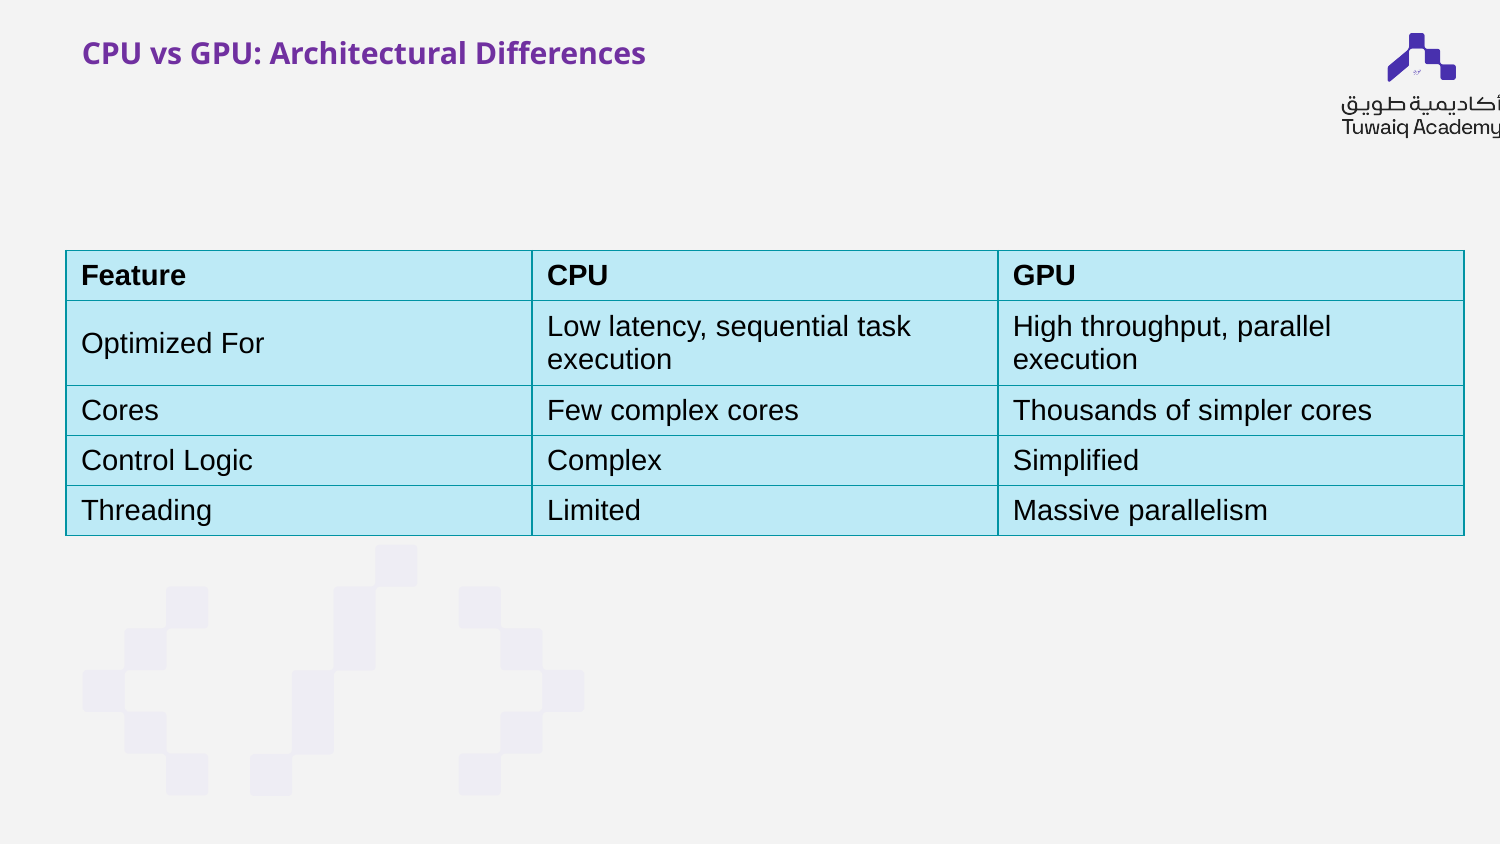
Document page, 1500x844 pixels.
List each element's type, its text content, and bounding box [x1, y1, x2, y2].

table_cell Control Logic [67, 436, 531, 485]
picture [0, 0, 1500, 844]
table_header CPU [533, 251, 997, 300]
table_cell Cores [67, 386, 531, 435]
table_cell Simplified [999, 436, 1463, 485]
table_cell Low latency, sequential task execution [533, 301, 997, 385]
table_cell Few complex cores [533, 386, 997, 435]
table_cell High throughput, parallel execution [999, 301, 1463, 385]
table_cell Complex [533, 436, 997, 485]
table_cell Thousands of simpler cores [999, 386, 1463, 435]
table_header Feature [67, 251, 531, 300]
table_cell Optimized For [67, 301, 531, 385]
table_cell Limited [533, 486, 997, 535]
table_cell Massive parallelism [999, 486, 1463, 535]
table_cell Threading [67, 486, 531, 535]
table_header GPU [999, 251, 1463, 300]
title CPU vs GPU: Architectural Differences [66, 19, 1434, 122]
